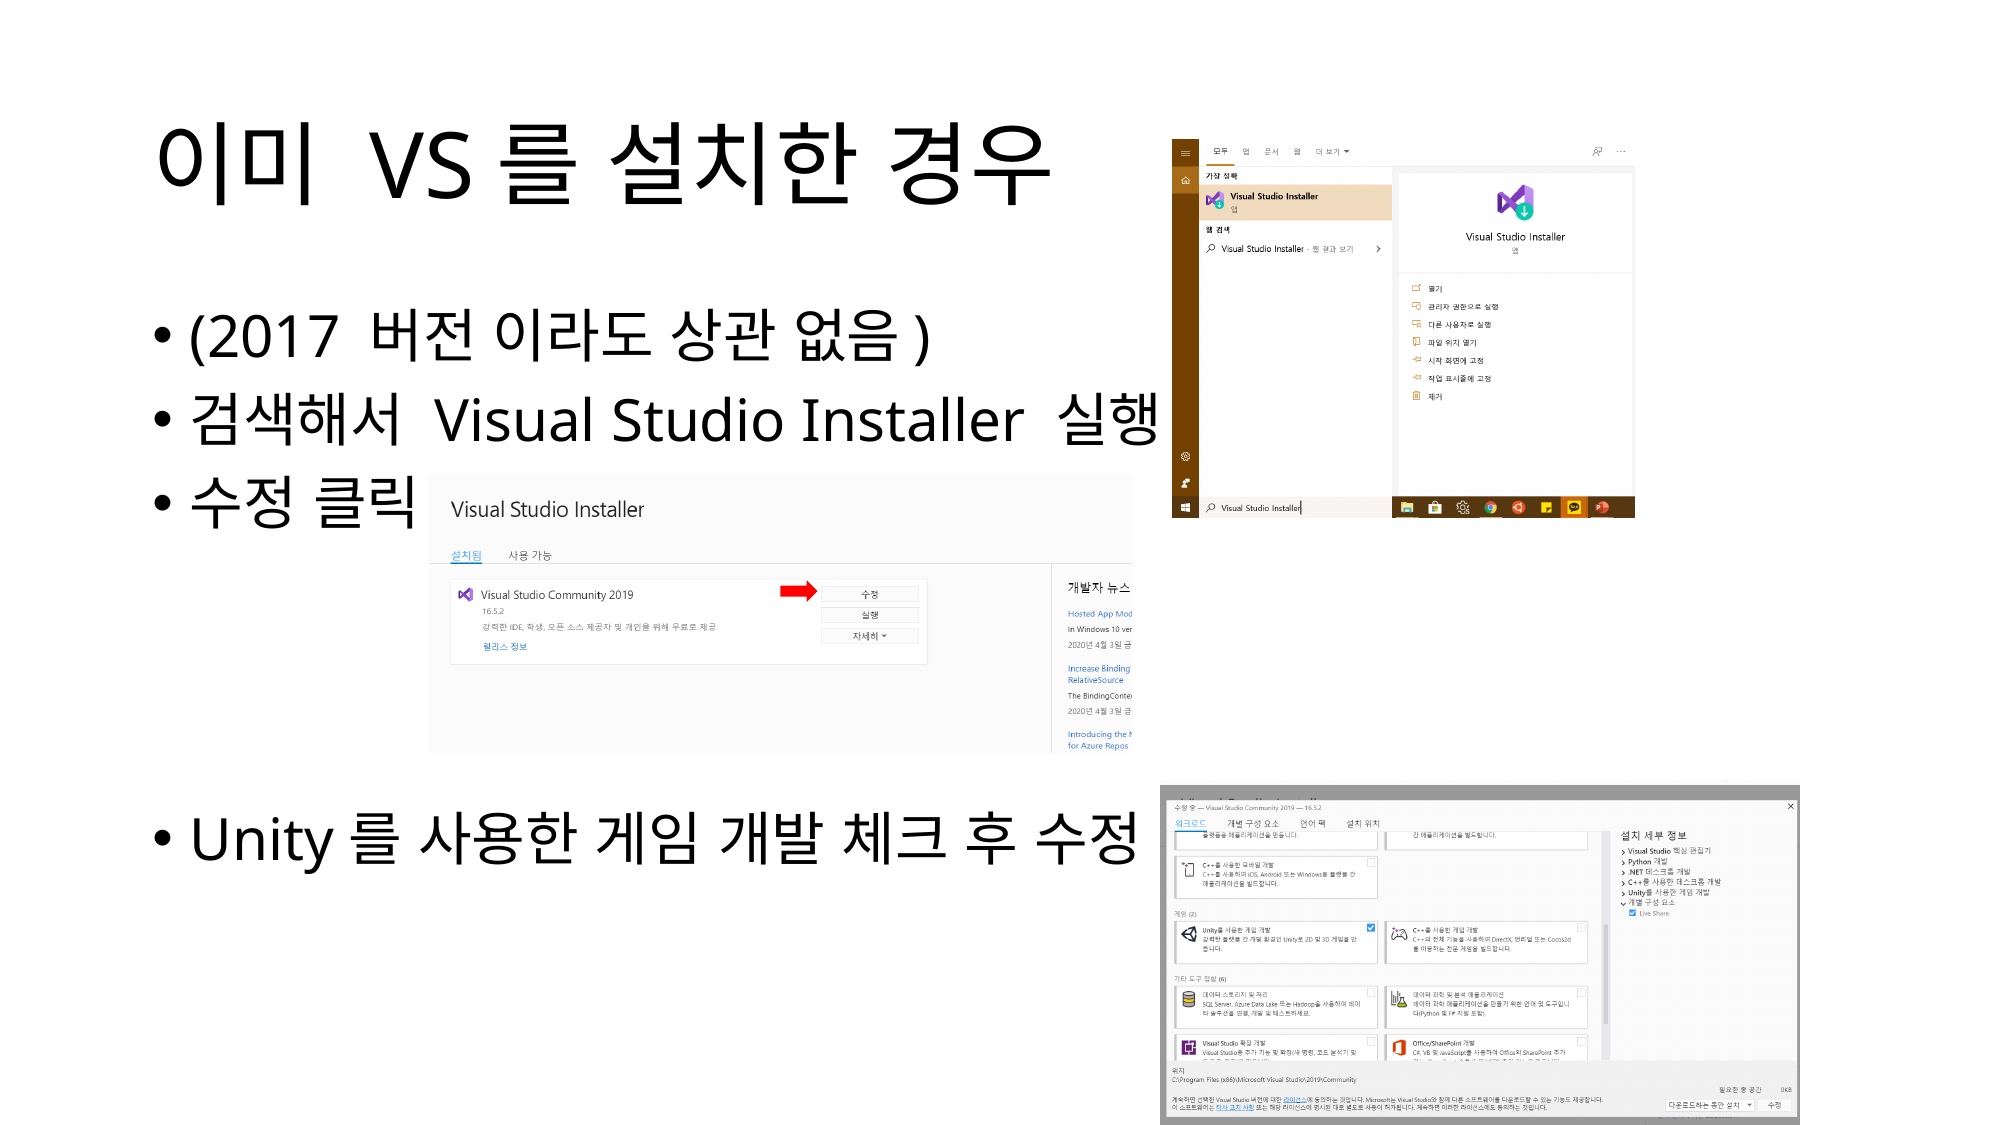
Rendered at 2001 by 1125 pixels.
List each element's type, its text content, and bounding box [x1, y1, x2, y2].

picture [1172, 139, 1635, 518]
title 이미 VS를 설치한 경우 [137, 59, 1863, 278]
list (2017 버전 이라도 상관 없음) 검색해서 Visual Studio Installer 실행 수정 클릭 Unity를 사용한 게임 개발 체크 후 수정 [137, 299, 1863, 1014]
picture [1160, 780, 1800, 1125]
picture [429, 475, 1132, 753]
